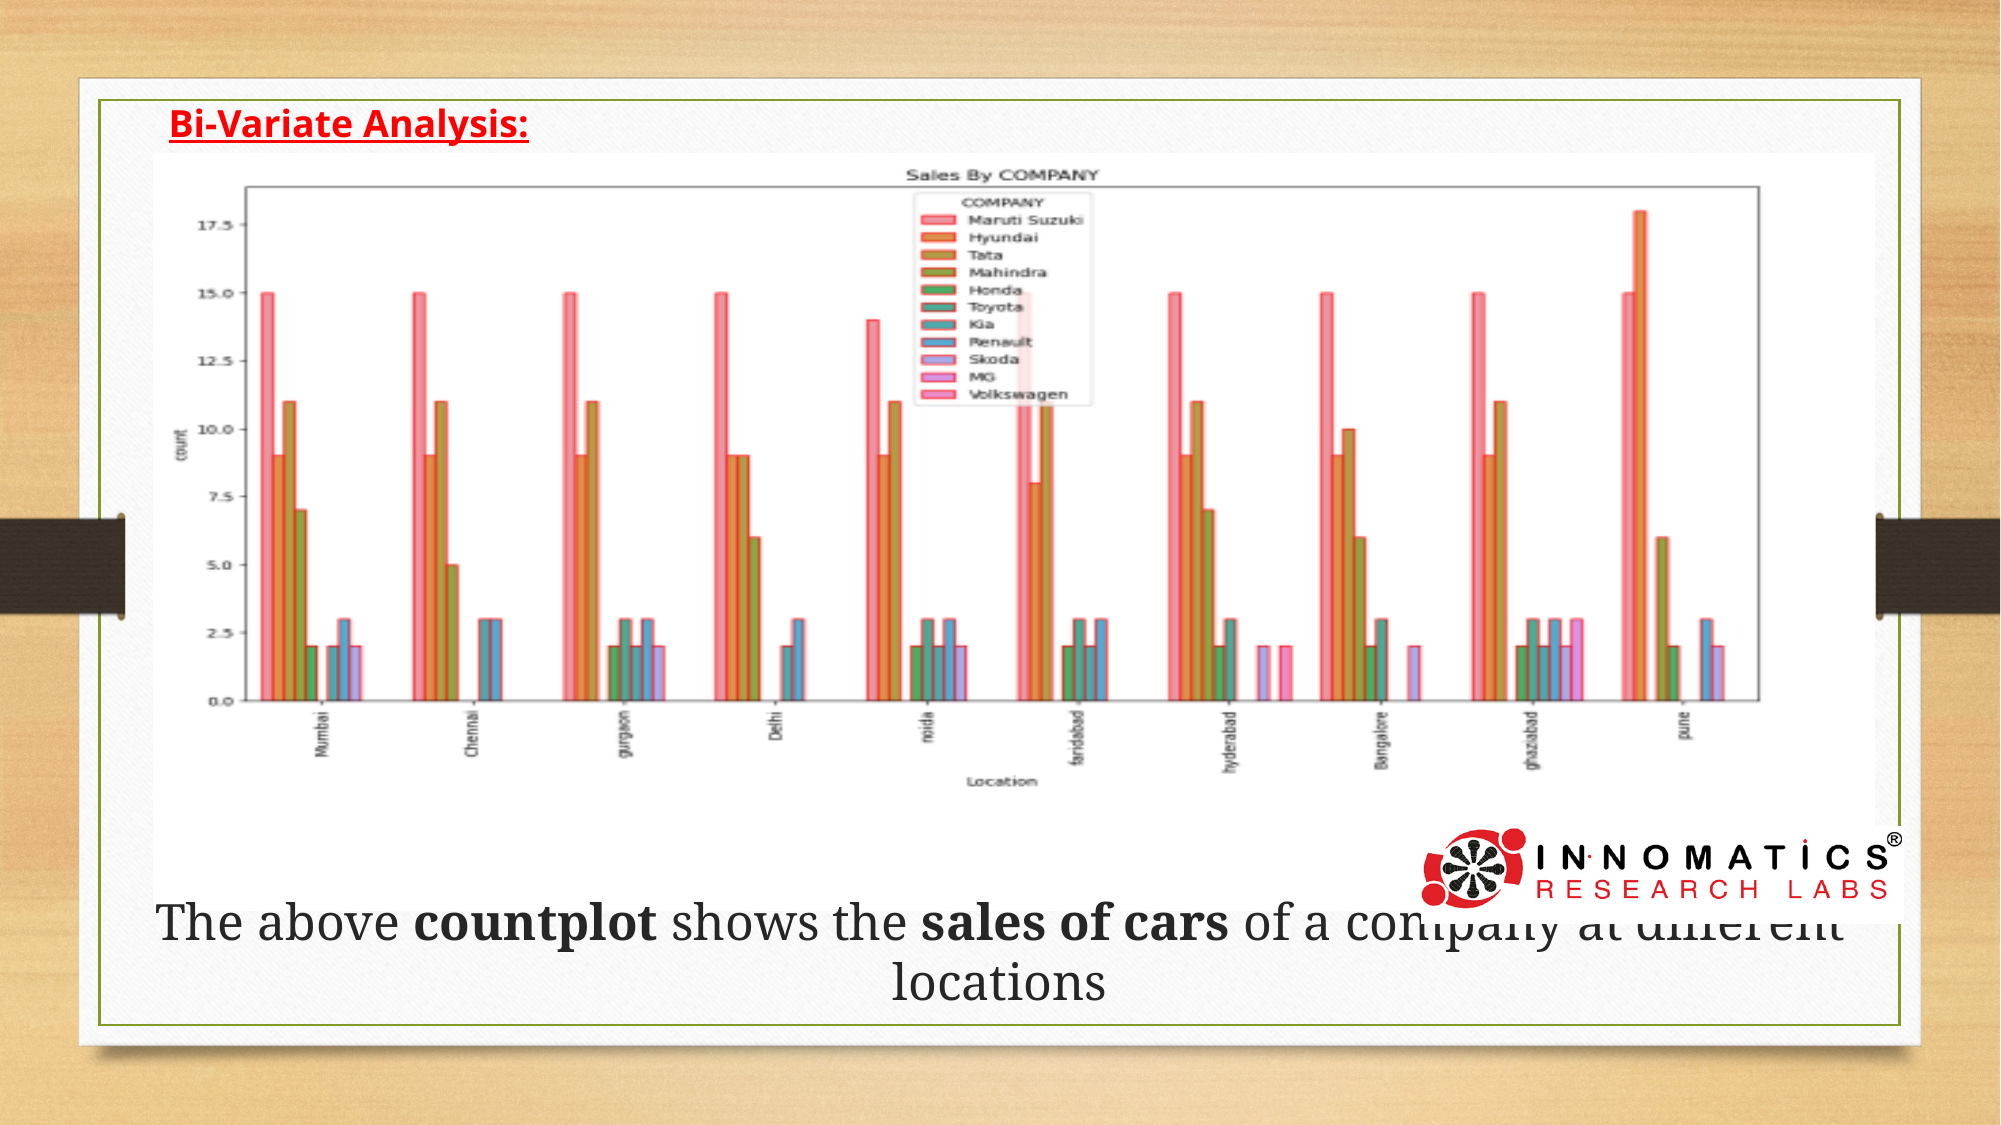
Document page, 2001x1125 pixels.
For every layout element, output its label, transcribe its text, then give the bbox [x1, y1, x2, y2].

text_box Bi-Variate Analysis: [153, 92, 1157, 152]
picture [0, 0, 2001, 1125]
title The above countplot shows the sales of cars of a company at different locations [125, 868, 1875, 1033]
